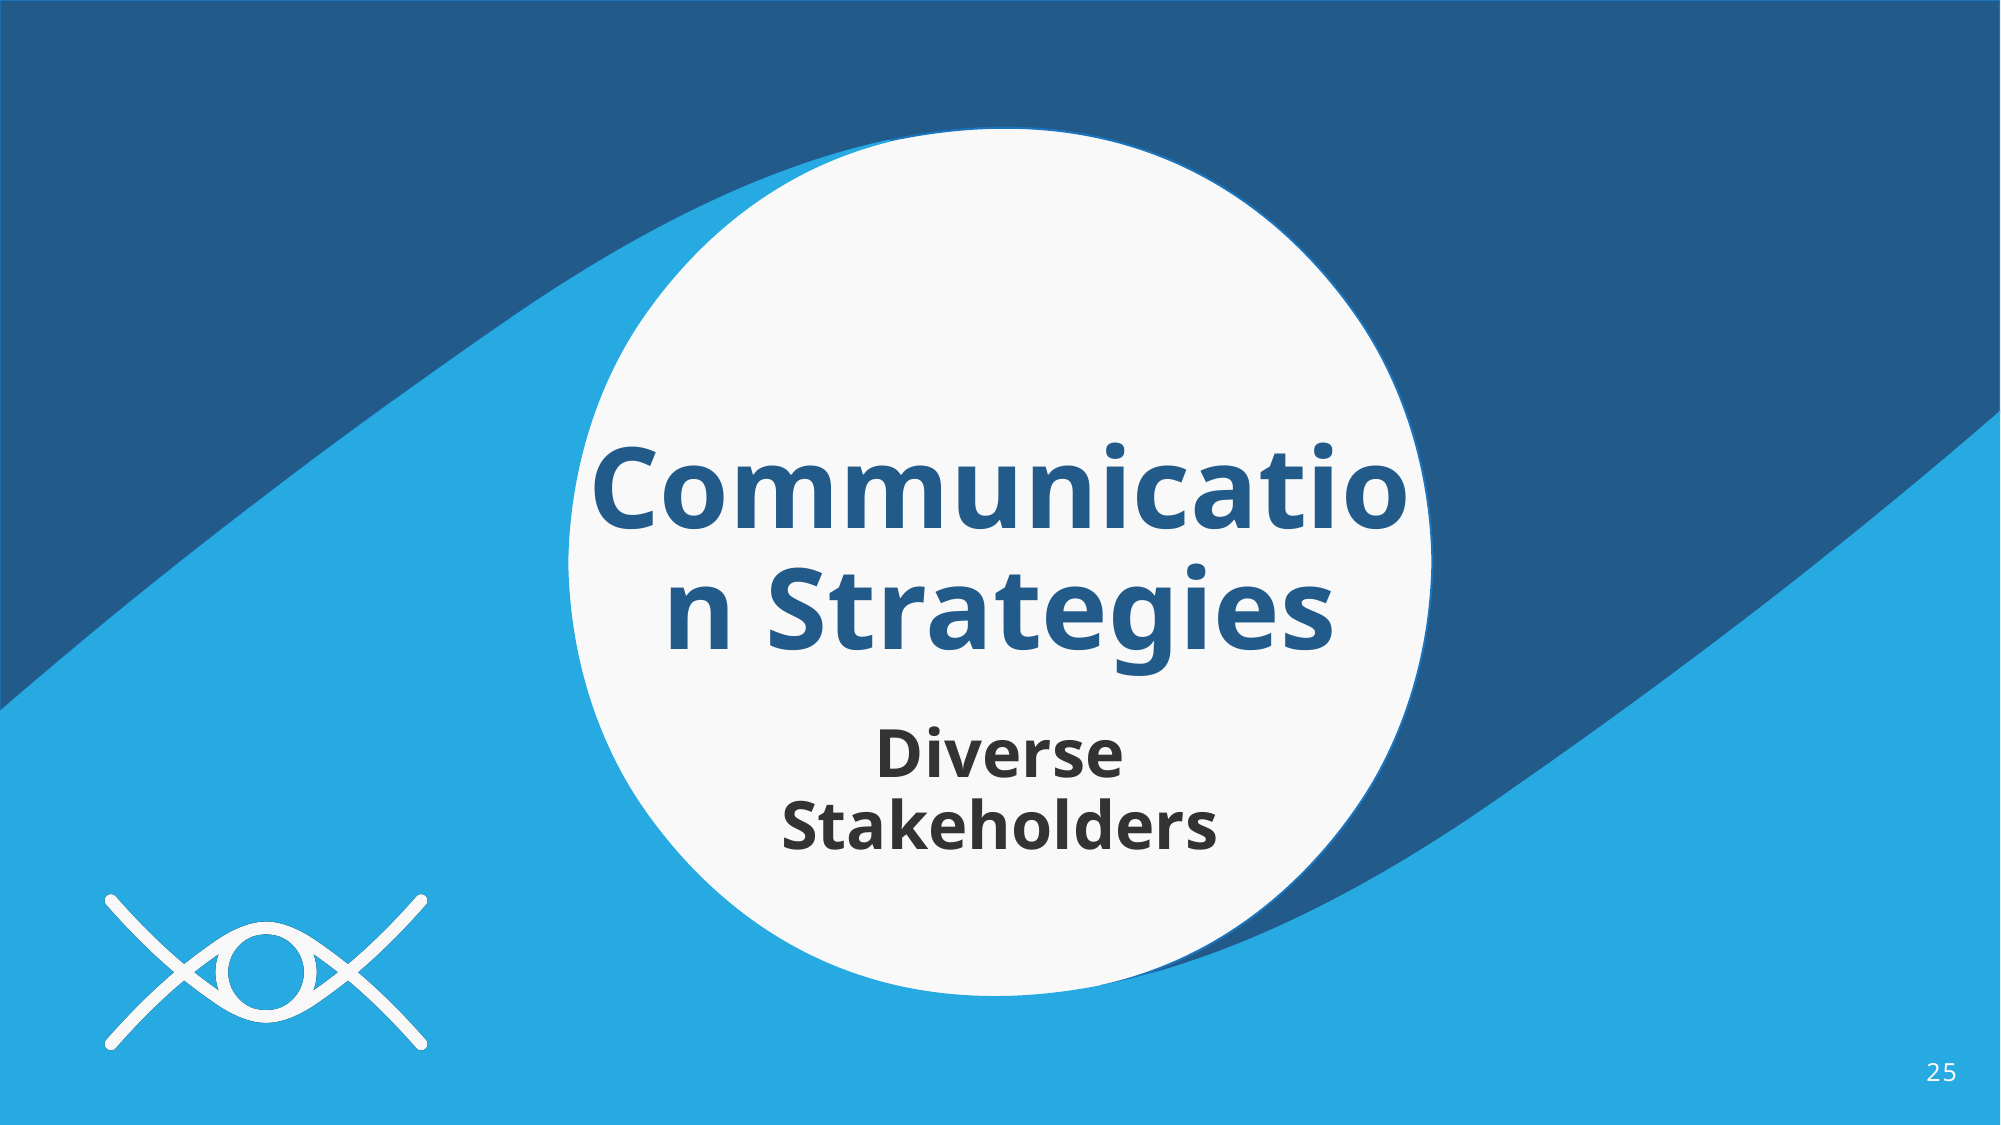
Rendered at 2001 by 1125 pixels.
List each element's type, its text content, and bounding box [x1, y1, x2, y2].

list Diverse Stakeholders [656, 712, 1344, 915]
title Communication Strategies [562, 347, 1438, 682]
picture [103, 882, 429, 1056]
